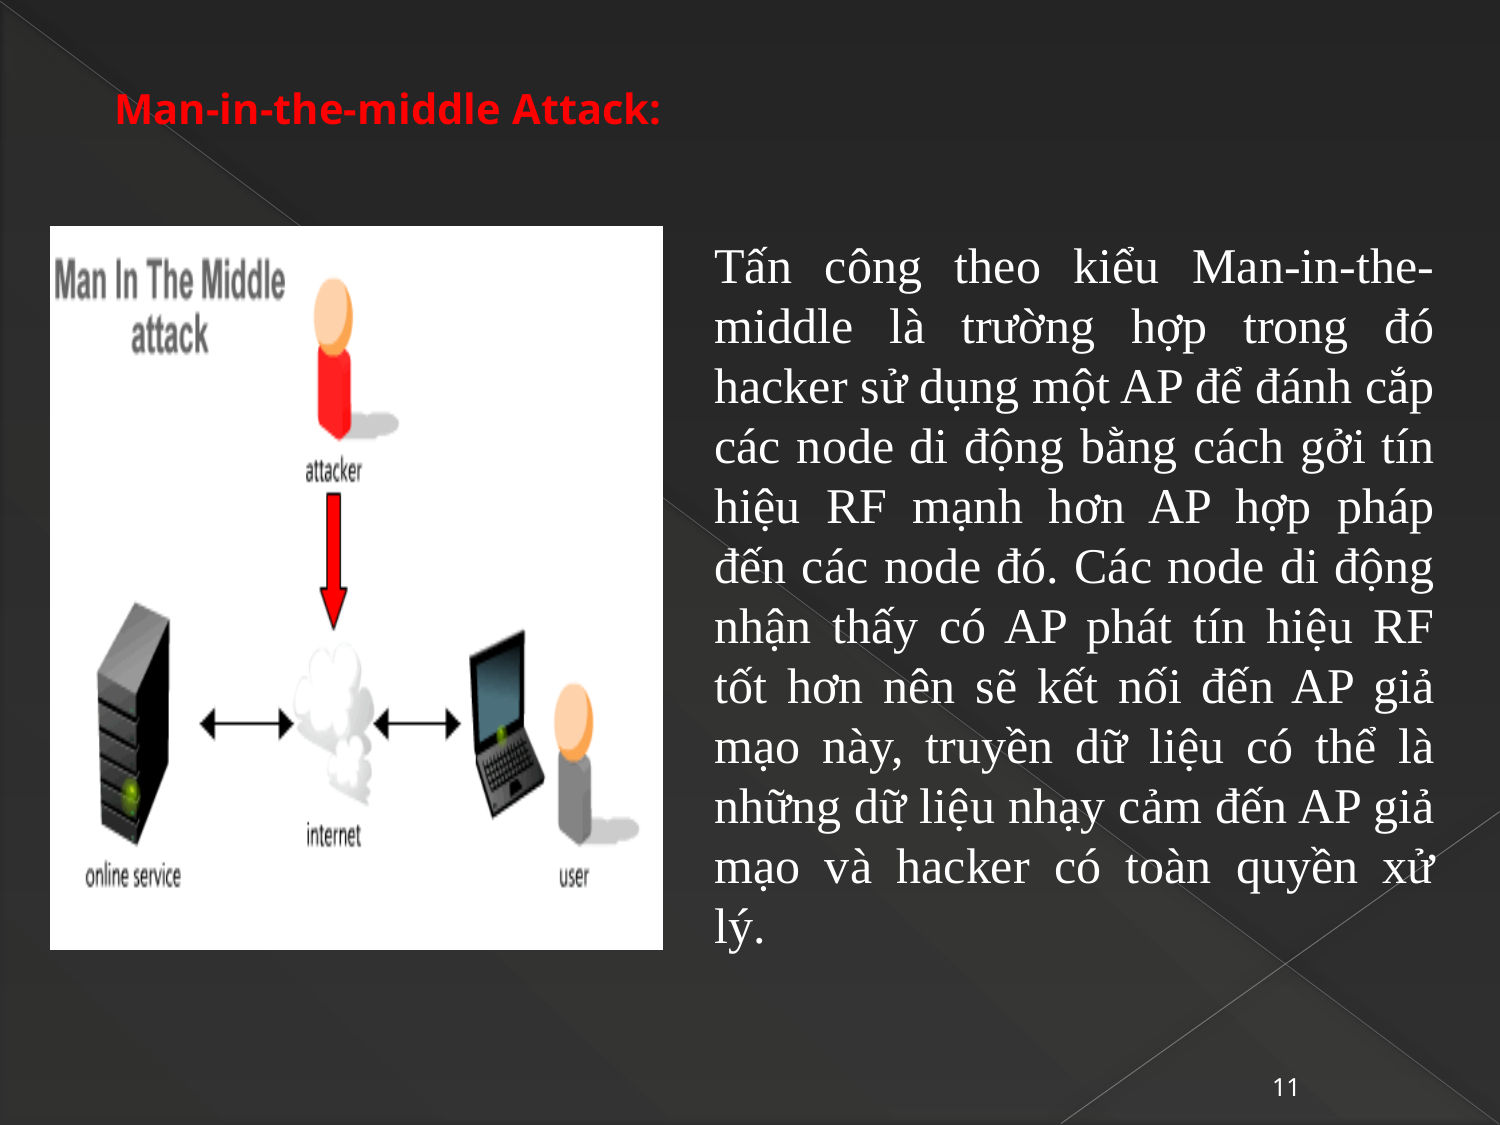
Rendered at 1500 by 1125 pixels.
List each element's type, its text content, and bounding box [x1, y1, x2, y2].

slide_number 11 [1245, 1063, 1328, 1113]
picture [50, 226, 663, 950]
text_box Tấn công theo kiểu Man-in-the-middle là trường hợp trong đó hacker sử dụng một AP để đánh cắp các node di động bằng cách gởi tín hiệu RF mạnh hơn AP hợp pháp đến các node đó. Các node di động nhận thấy có AP phát tín hiệu RF tốt hơn nên sẽ kết nối đến AP giả mạo này, truyền dữ liệu có thể là những dữ liệu nhạy cảm đến AP giả mạo và hacker có toàn quyền xử lý. [699, 226, 1450, 962]
text_box Man-in-the-middle Attack: [99, 75, 850, 240]
